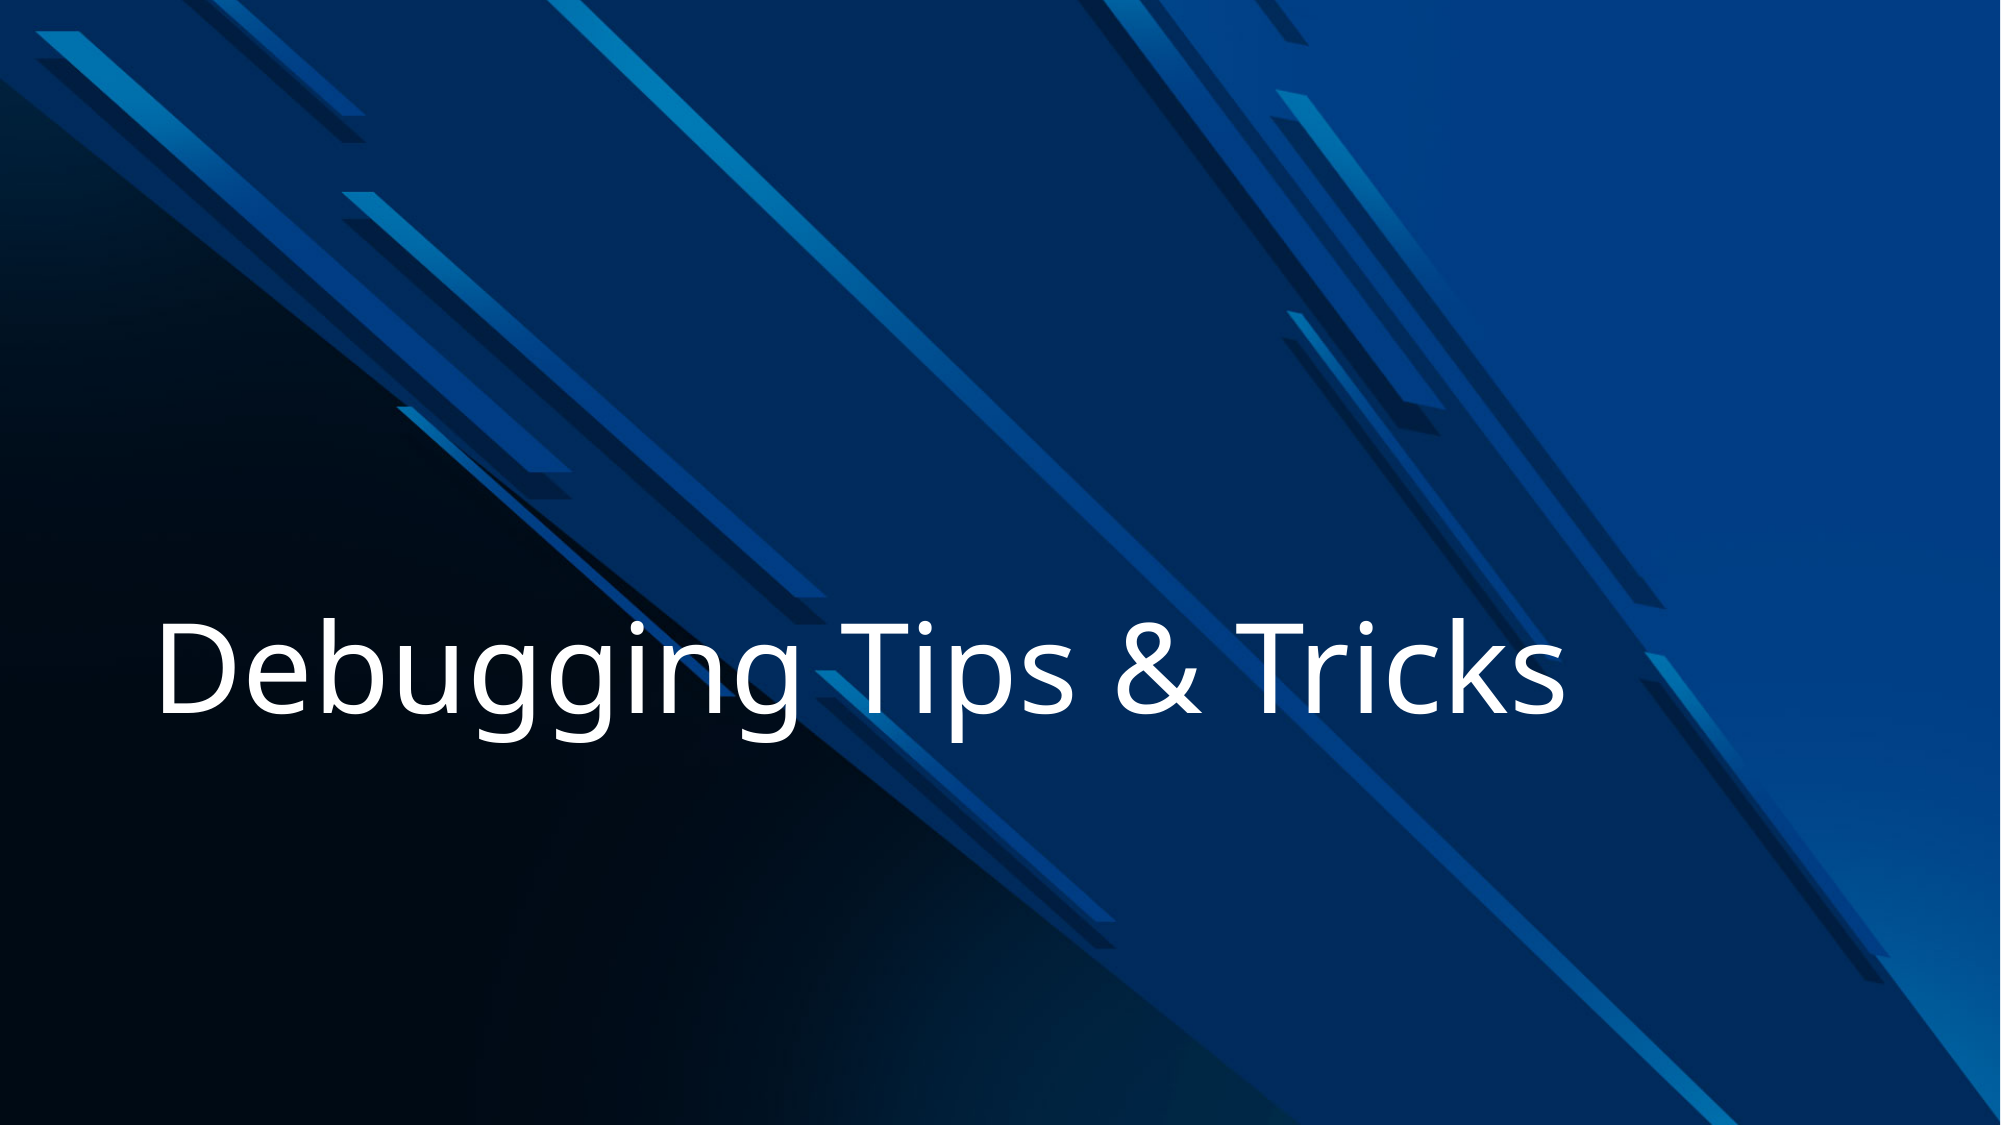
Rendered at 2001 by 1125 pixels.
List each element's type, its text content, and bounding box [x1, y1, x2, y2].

title Debugging Tips & Tricks [136, 280, 1862, 749]
picture [0, 0, 2001, 1125]
